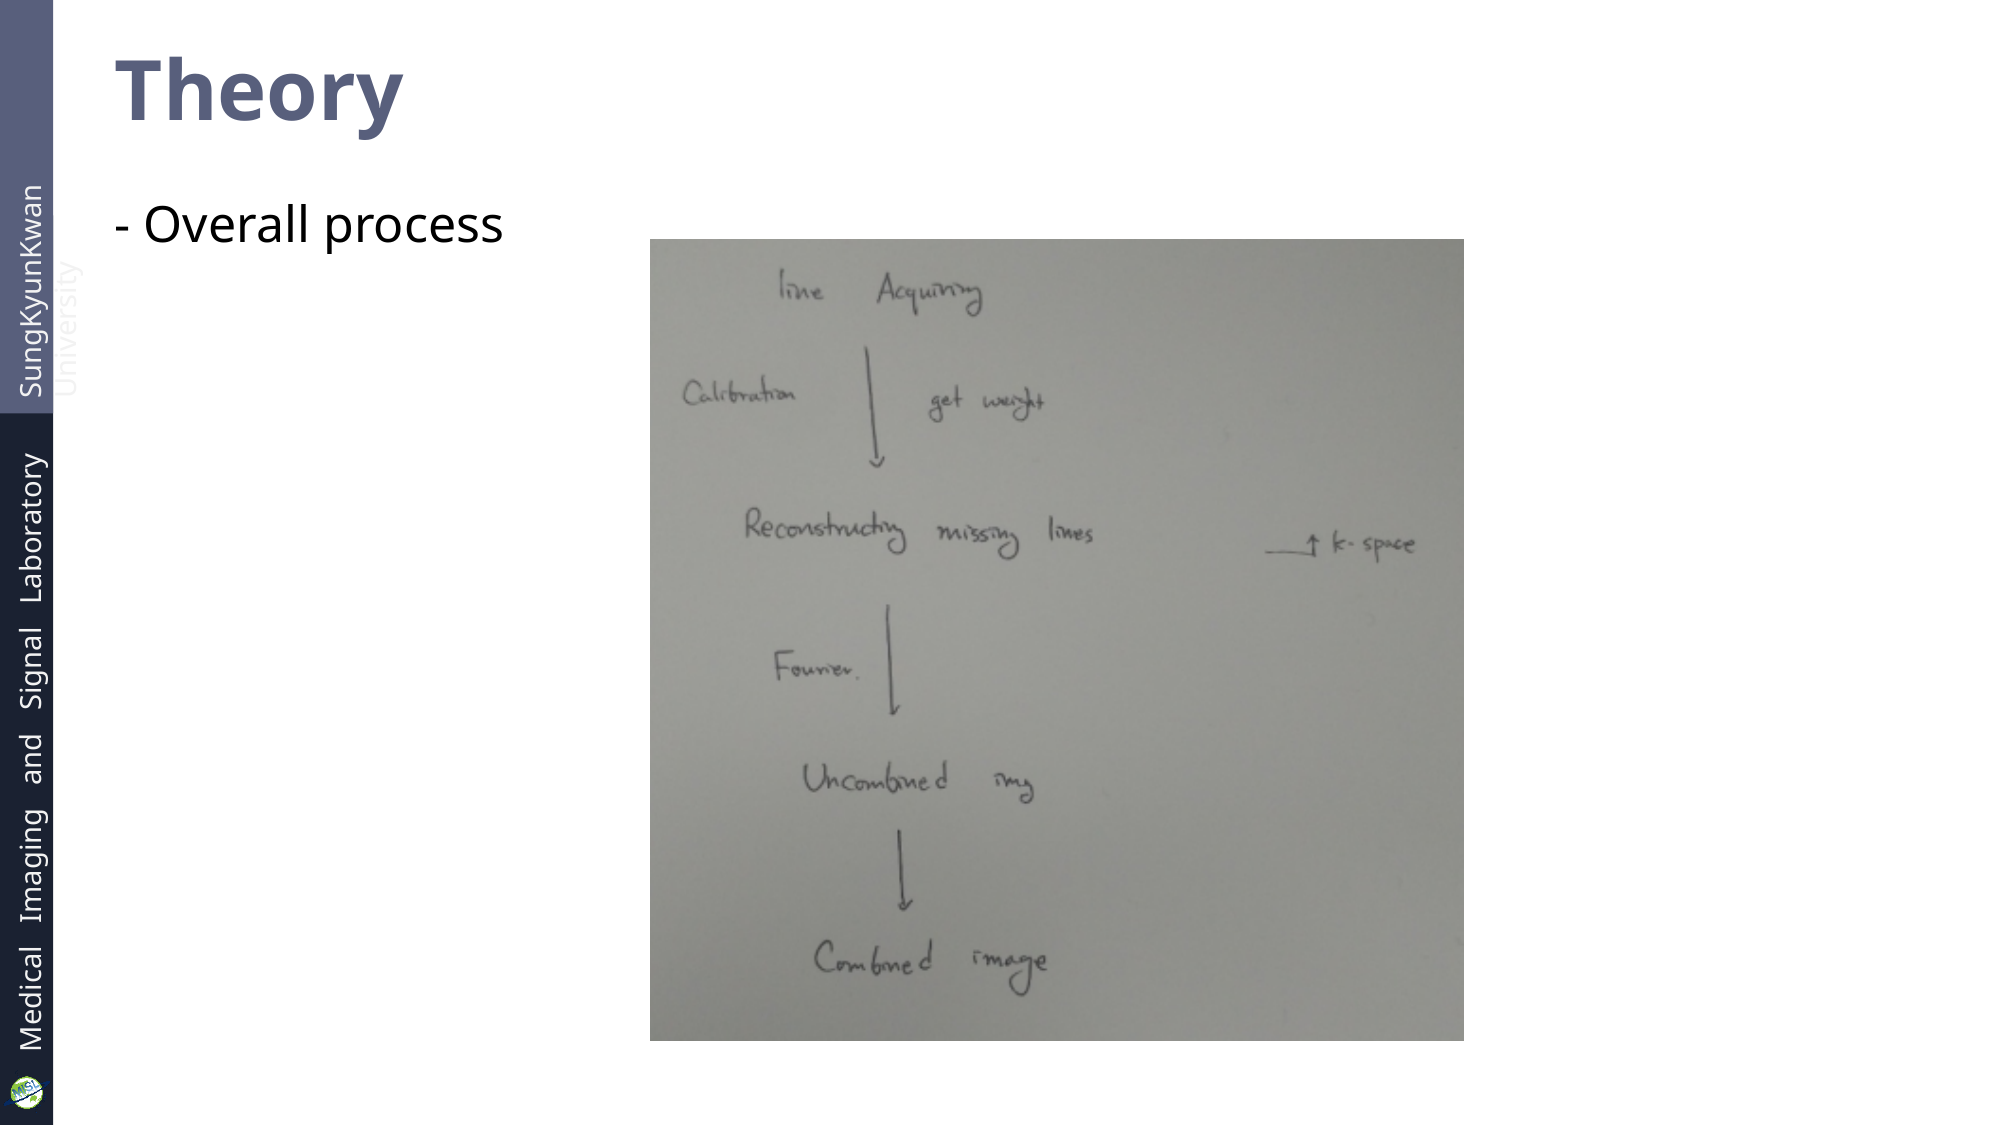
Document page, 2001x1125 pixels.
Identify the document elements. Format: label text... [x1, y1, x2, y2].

title Theory [99, 42, 1935, 133]
list - Overall process [99, 184, 1972, 1103]
picture [2, 1067, 51, 1116]
picture [649, 239, 1465, 1041]
